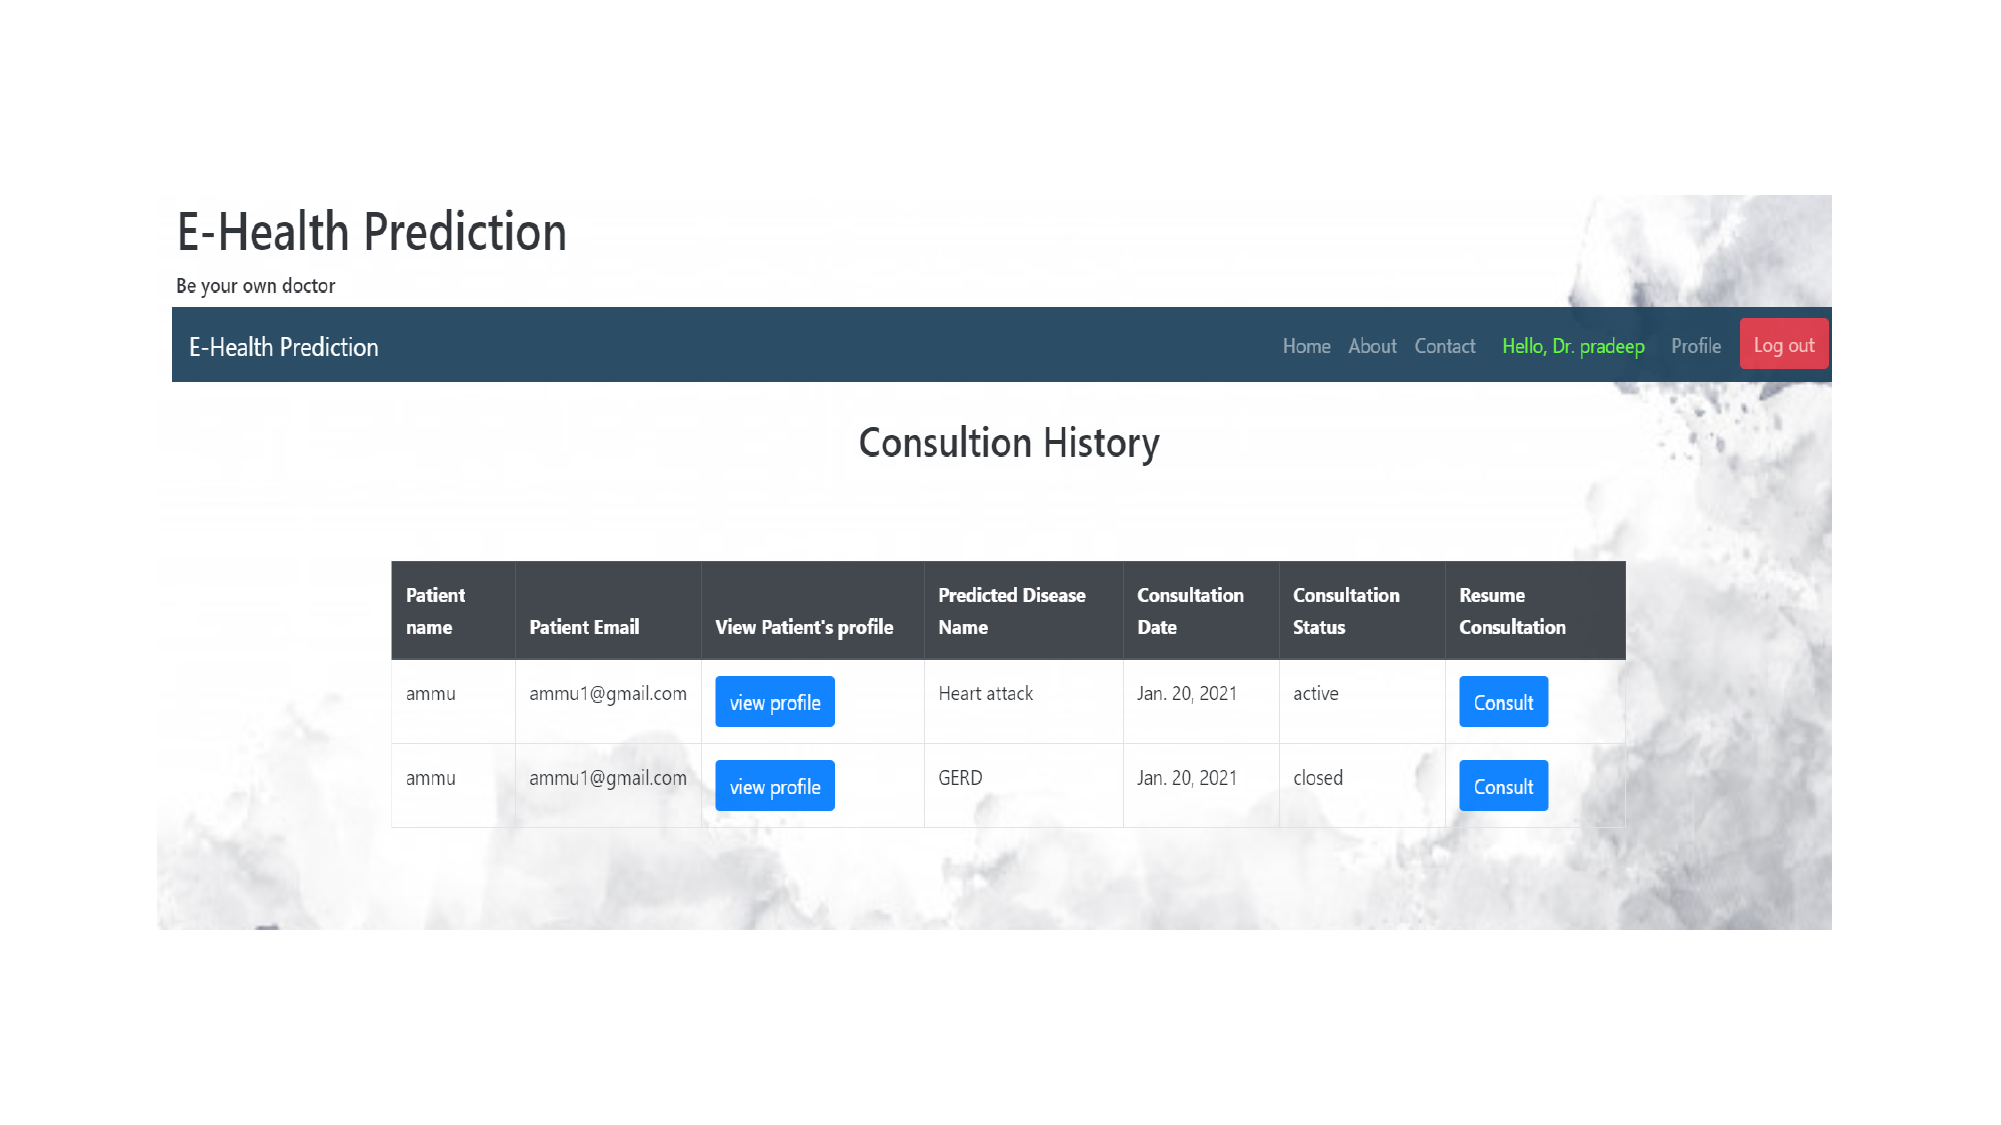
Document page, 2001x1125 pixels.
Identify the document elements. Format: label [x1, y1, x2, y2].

picture [157, 195, 1832, 930]
